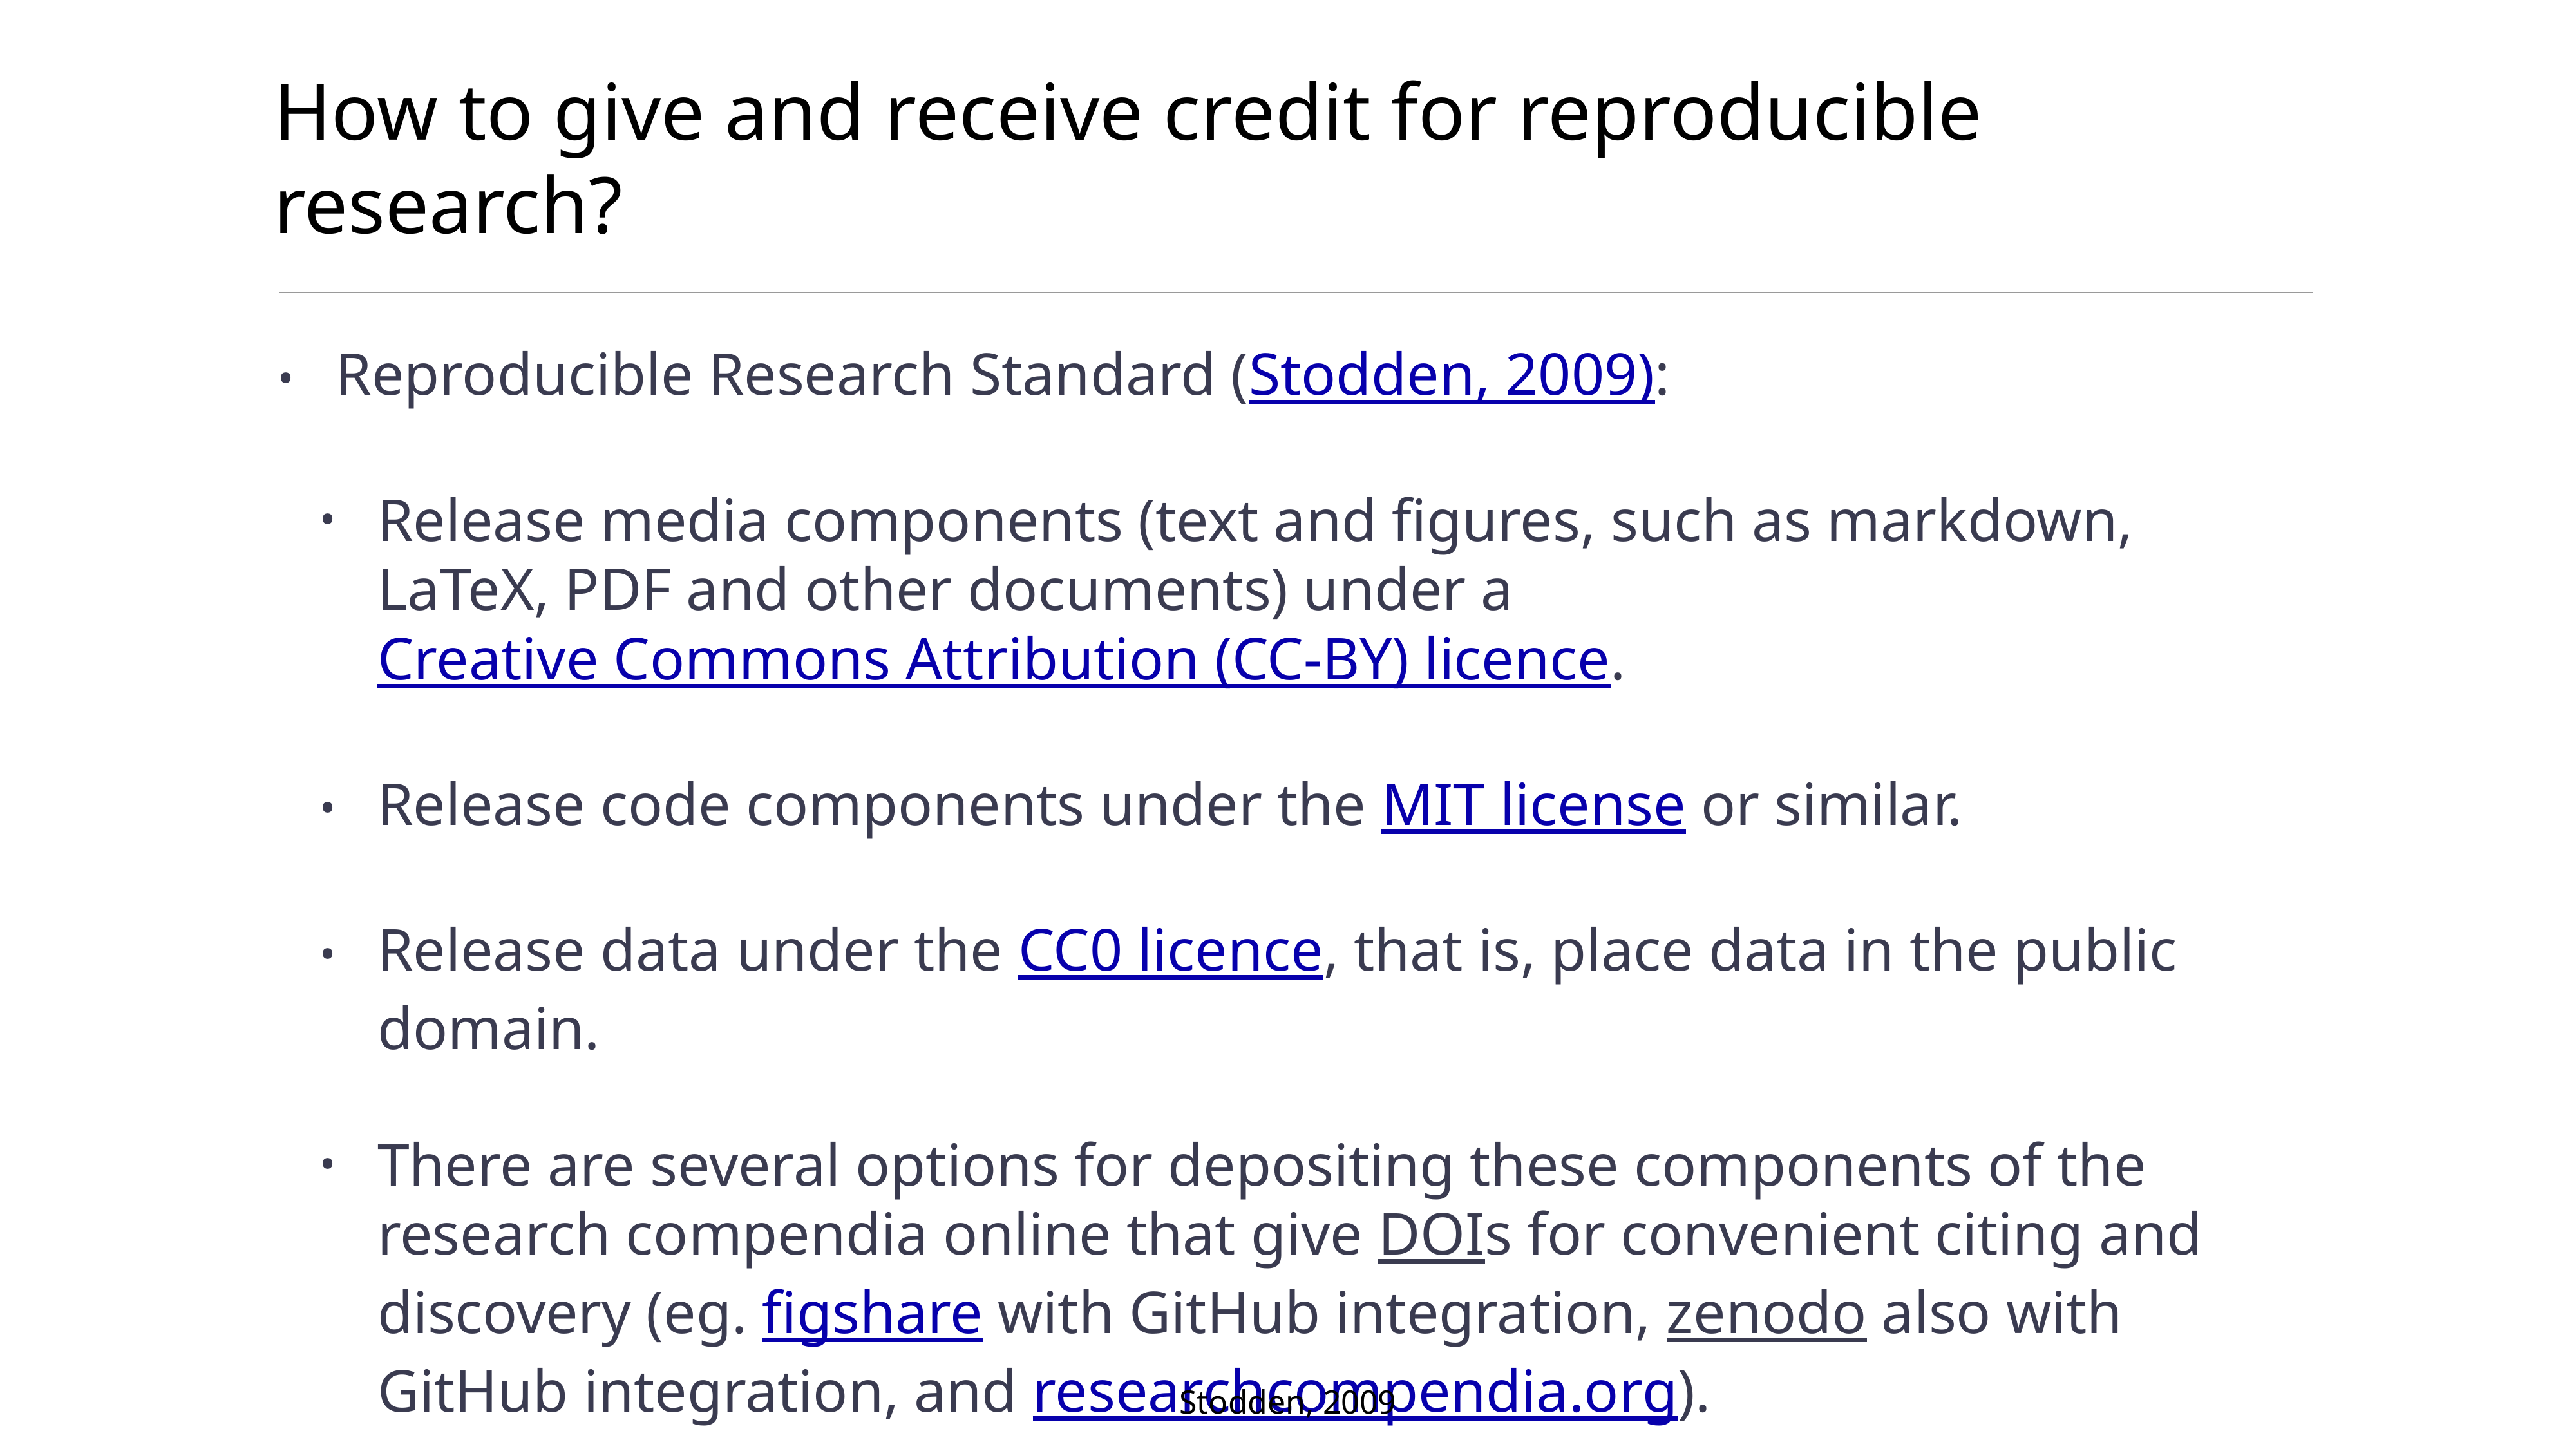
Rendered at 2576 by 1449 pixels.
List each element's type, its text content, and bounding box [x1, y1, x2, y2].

text_box Stodden, 2009 [1171, 1374, 1405, 1428]
list Reproducible Research Standard (Stodden, 2009): Release media components (text and figures, such as markdown, LaTeX, PDF and other documents) under a Creative Commons Attribution (CC-BY) licence. Release code components under the MIT license or similar. Release data under the CC0 licence, that is, place data in the public domain. There are several options for depositing these components of the research compendia online that give DOIs for convenient citing and discovery (eg. figshare with GitHub integration, zenodo also with GitHub integration, and researchcompendia.org). [270, 330, 2306, 1321]
title How to give and receive credit for reproducible research? [266, 48, 2310, 257]
